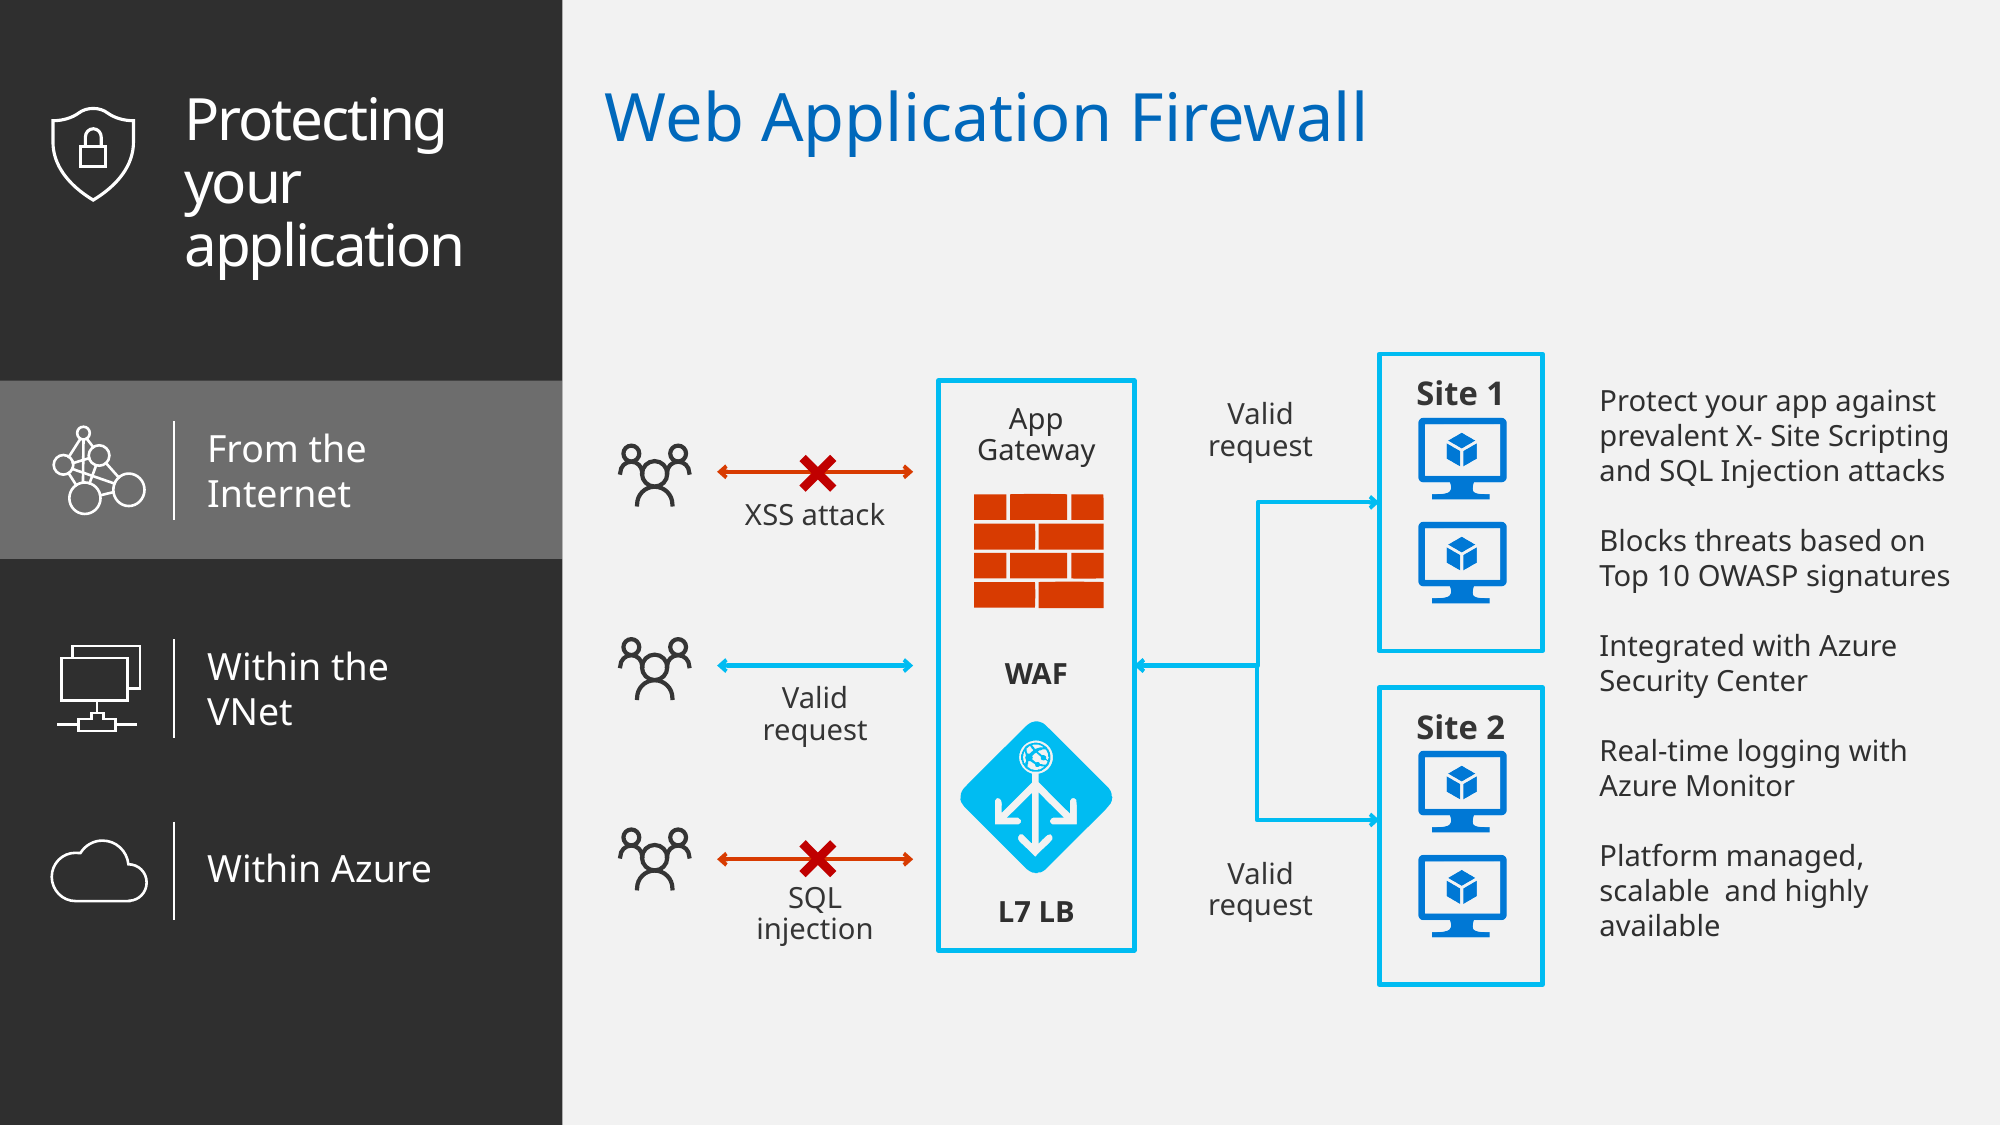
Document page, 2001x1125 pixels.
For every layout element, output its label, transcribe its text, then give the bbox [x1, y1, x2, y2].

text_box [52, 108, 134, 201]
text_box [620, 639, 690, 698]
text_box [0, 0, 563, 380]
text_box Valid request [1181, 392, 1340, 470]
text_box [57, 618, 506, 759]
text_box [974, 523, 1036, 550]
text_box [620, 445, 690, 505]
text_box [974, 494, 1007, 520]
text_box Valid request [1181, 851, 1340, 930]
title Protecting your application [160, 75, 570, 223]
text_box [1038, 523, 1104, 550]
text_box L7 LB [957, 890, 1116, 937]
text_box [0, 380, 563, 560]
text_box [799, 454, 837, 471]
text_box [1071, 552, 1104, 579]
text_box [1010, 552, 1068, 579]
text_box App Gateway [938, 380, 1135, 951]
text_box [1010, 493, 1068, 520]
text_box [53, 400, 528, 541]
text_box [1378, 353, 1543, 985]
text_box SQL injection [720, 875, 910, 954]
text_box XSS attack [720, 492, 910, 539]
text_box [1134, 502, 1380, 665]
text_box [974, 552, 1007, 579]
text_box Protect your app against prevalent X- Site Scripting and SQL Injection attacks Blocks threats based on Top 10 OWASP signatures Integrated with Azure Security Center Real-time logging with Azure Monitor Platform managed, scalable and highly available [1584, 375, 1976, 950]
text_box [1134, 665, 1380, 821]
text_box WAF [957, 651, 1116, 698]
text_box [960, 721, 1113, 874]
text_box [799, 840, 837, 858]
text_box [0, 560, 563, 1125]
text_box Web Application Firewall [589, 76, 1982, 211]
text_box Valid request [720, 676, 910, 754]
text_box [799, 860, 837, 878]
text_box [1038, 581, 1104, 609]
text_box [799, 473, 837, 492]
text_box [1071, 494, 1104, 520]
text_box [620, 829, 690, 889]
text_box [51, 821, 497, 921]
text_box [974, 582, 1036, 608]
